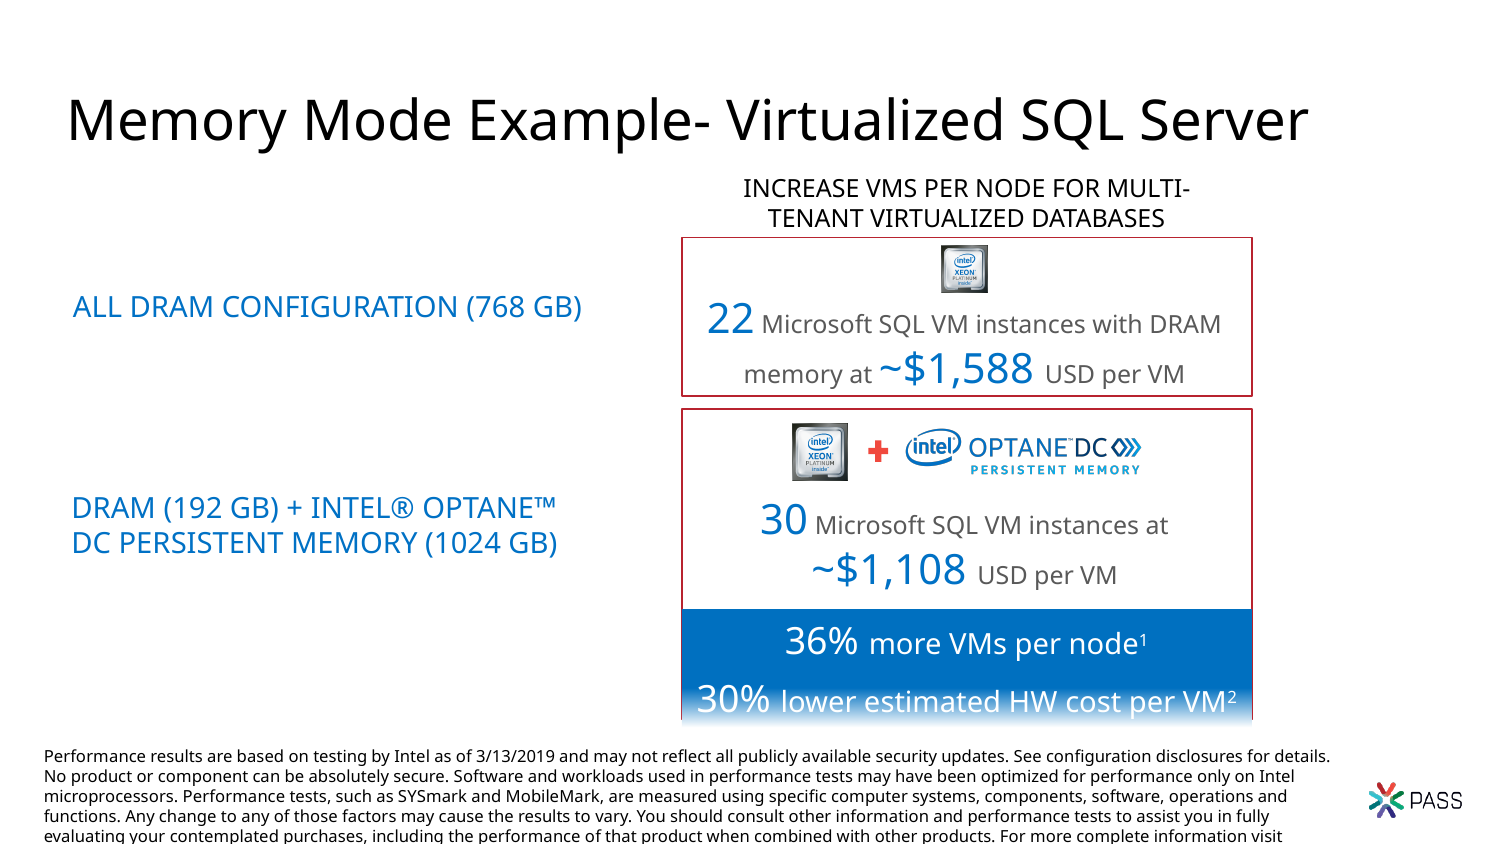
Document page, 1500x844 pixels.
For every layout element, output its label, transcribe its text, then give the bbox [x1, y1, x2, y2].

text_box 30 Microsoft SQL VM instances at ~$1,108 USD per VM [680, 365, 1249, 643]
text_box DRAM (192 GB) + Intel® Optane™ DC Persistent Memory (1024 GB) [56, 481, 618, 567]
text_box 36% more VMs per node1 30% lower estimated HW cost per VM2 [681, 609, 1252, 728]
picture [941, 245, 988, 293]
text_box 22 Microsoft SQL VM instances with DRAM memory at ~$1,588 USD per VM [690, 284, 1239, 399]
text_box [681, 237, 1252, 396]
title Memory Mode Example- Virtualized SQL Server [51, 71, 1435, 173]
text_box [791, 423, 1142, 481]
text_box Performance results are based on testing by Intel as of 3/13/2019 and may not reflect all publicly available security updates. See configuration disclosures for details. No product or component can be absolutely secure. Software and workloads used in performance tests may have been optimized for performance only on Intel microprocessors. Performance tests, such as SYSmark and MobileMark, are measured using specific computer systems, components, software, operations and functions. Any change to any of those factors may cause the results to vary. You should consult other information and performance tests to assist you in fully evaluating your contemplated purchases, including the performance of that product when combined with other products. For more complete information visit www.intel.com/benchmarks. 1-2 Configuration: See Notices & Disclaimers [29, 738, 1357, 798]
text_box Increase VMs per node for multi-tenant virtualized Databases [680, 164, 1254, 240]
picture [1367, 780, 1463, 820]
text_box ALL DRAM Configuration (768 GB) [57, 281, 618, 331]
